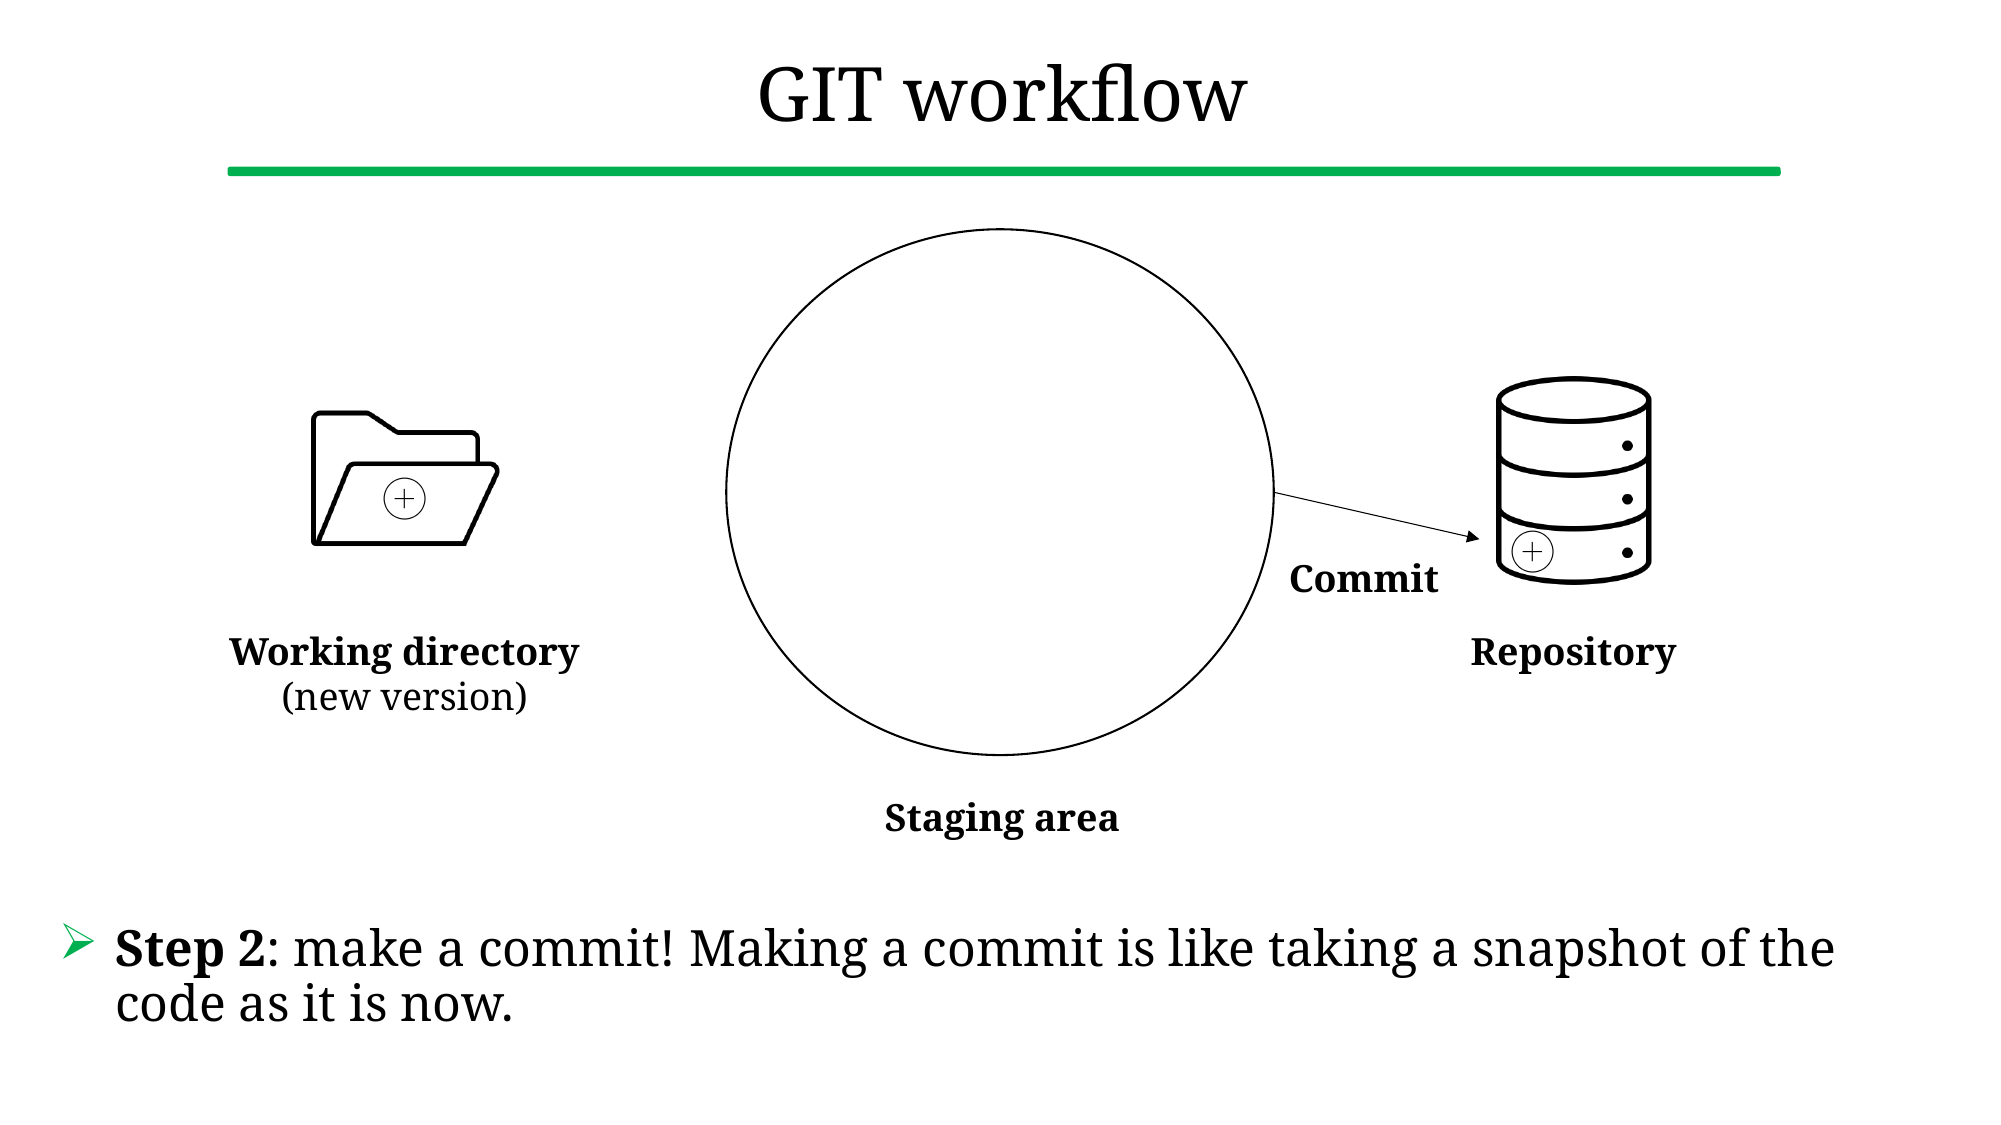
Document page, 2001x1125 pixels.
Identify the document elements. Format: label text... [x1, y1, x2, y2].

list Step 2: make a commit! Making a commit is like taking a snapshot of the code as it is now. [43, 916, 1909, 1099]
text_box Repository [1455, 620, 1692, 680]
text_box [725, 228, 1275, 757]
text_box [1273, 492, 1480, 540]
text_box Working directory (new version) [214, 620, 595, 725]
picture [1445, 349, 1702, 606]
title GIT workflow [70, 26, 1936, 168]
text_box Commit [1268, 547, 1470, 608]
picture [289, 362, 521, 594]
text_box Staging area [870, 786, 1136, 847]
